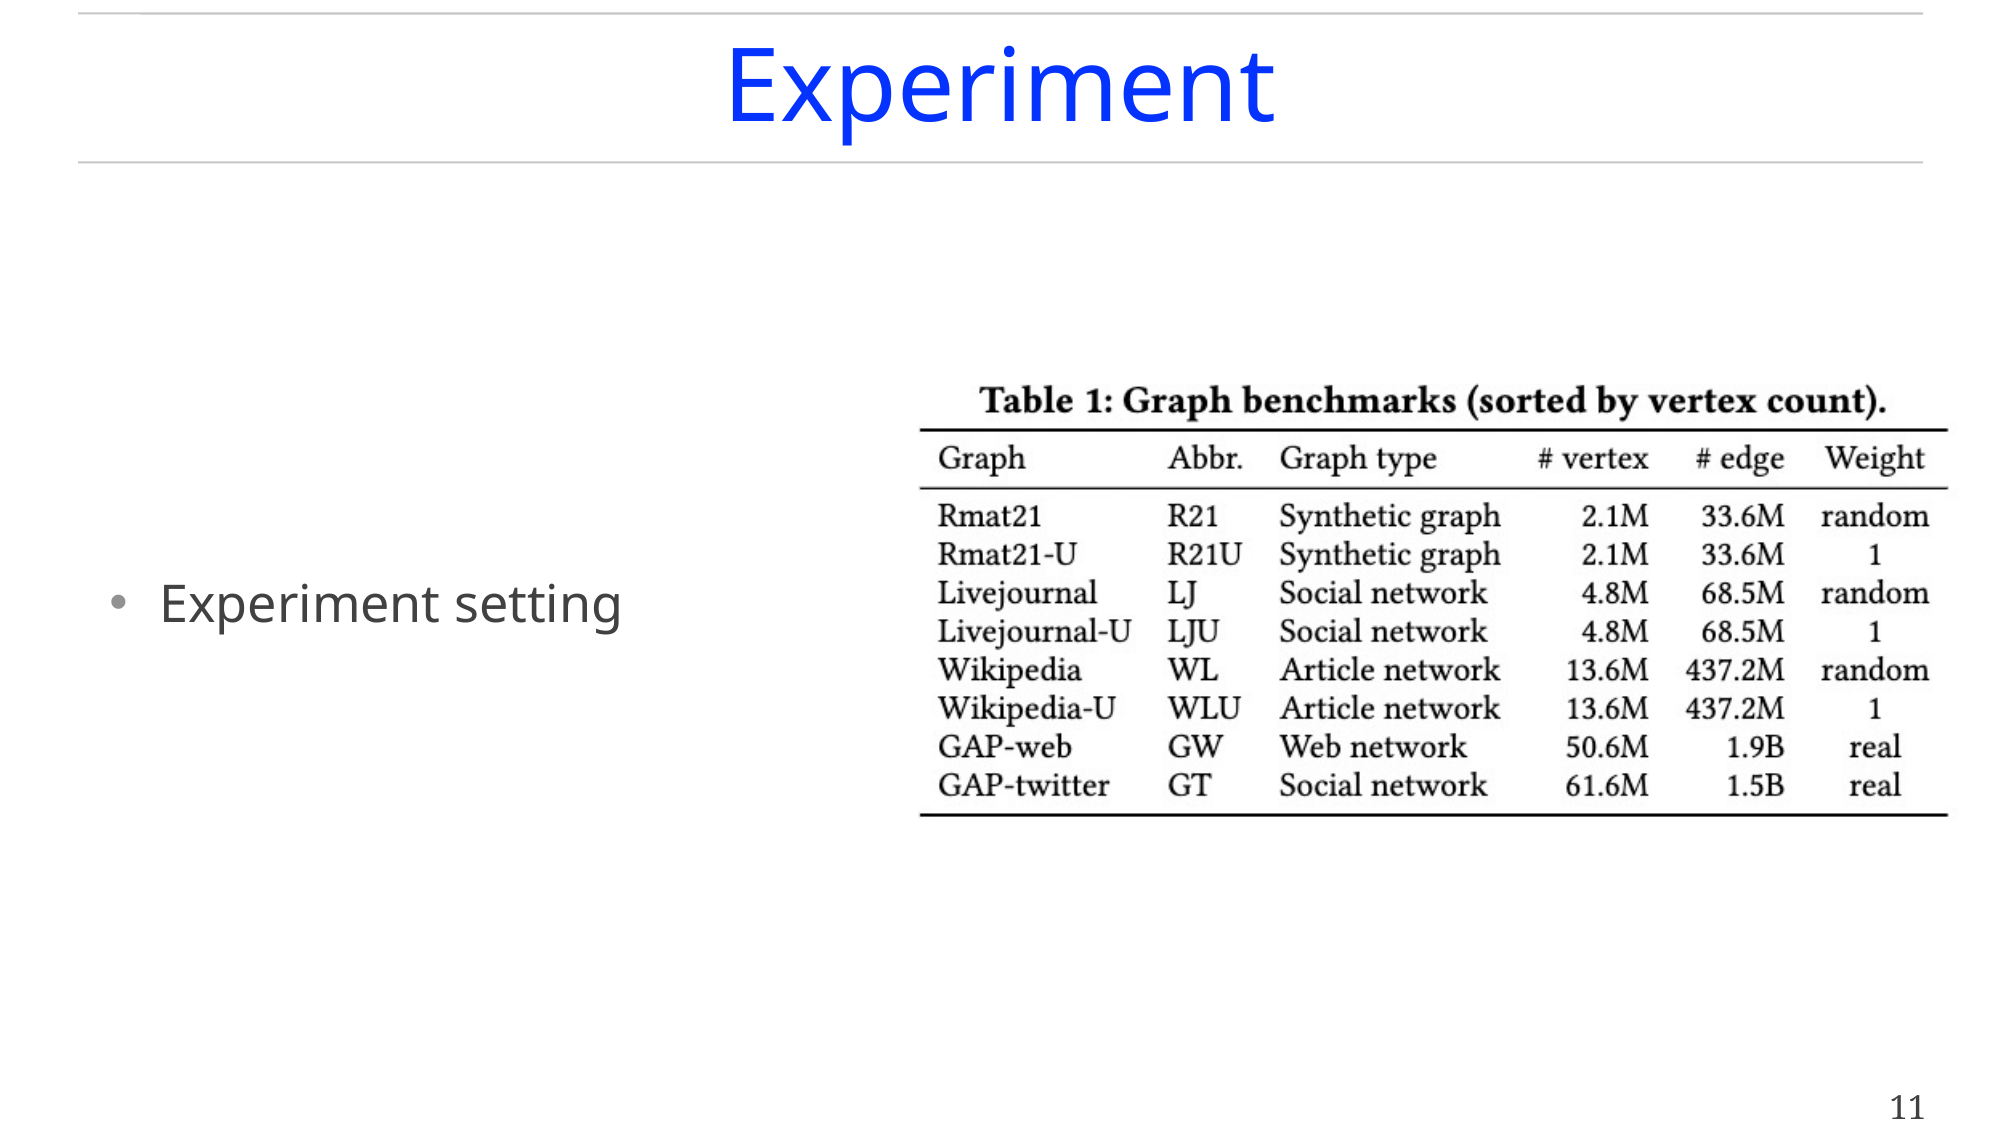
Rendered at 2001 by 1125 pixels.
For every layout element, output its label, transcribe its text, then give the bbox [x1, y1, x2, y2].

list Experiment setting [100, 202, 919, 1001]
title Experiment [77, 19, 1923, 157]
slide_number 11 [1871, 1078, 1945, 1124]
picture [906, 370, 1971, 833]
